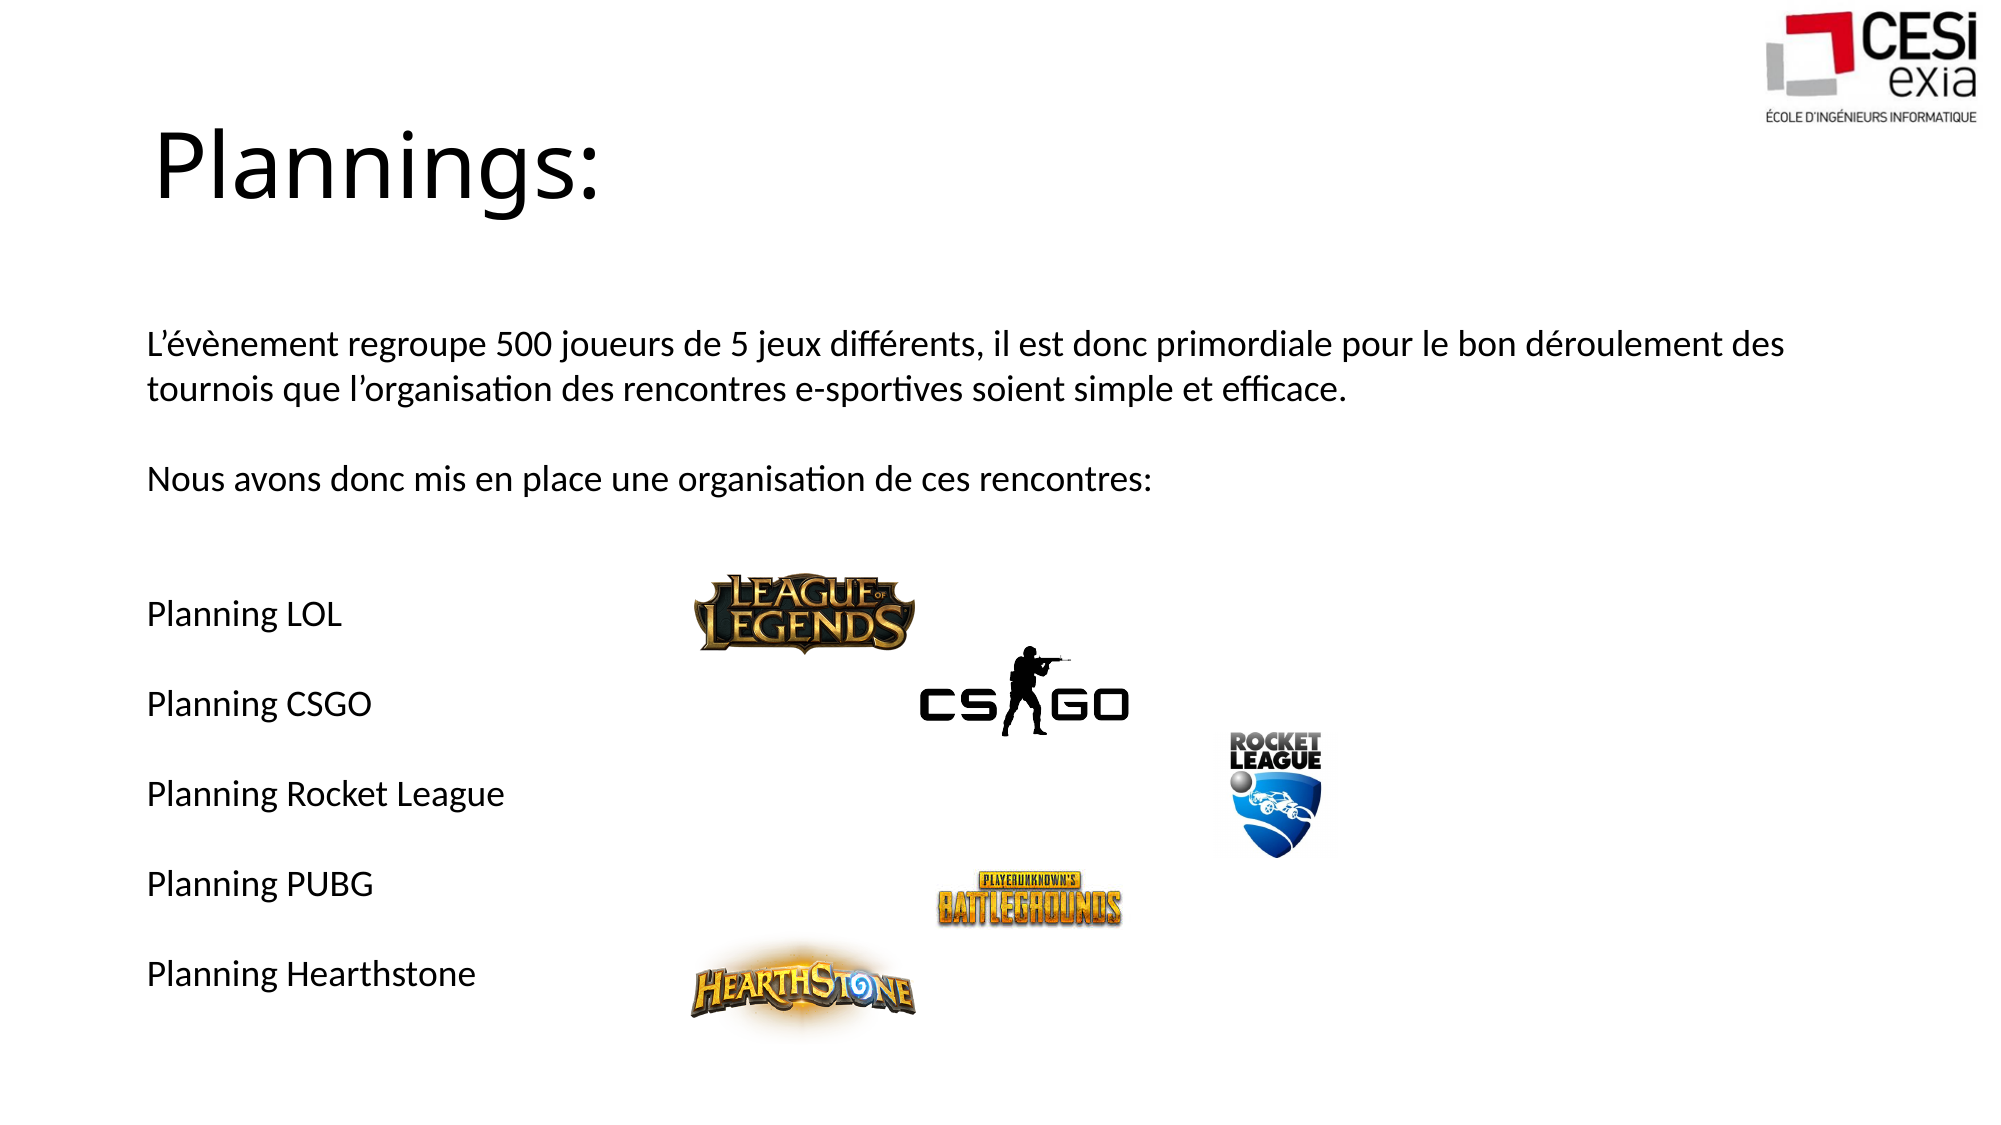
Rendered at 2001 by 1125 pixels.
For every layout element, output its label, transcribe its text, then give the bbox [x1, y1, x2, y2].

picture [681, 816, 1165, 1045]
picture [1748, 0, 2000, 133]
picture [694, 573, 1141, 750]
title Plannings: [137, 59, 1863, 278]
text_box L’évènement regroupe 500 joueurs de 5 jeux différents, il est donc primordiale pour le bon déroulement des tournois que l’organisation des rencontres e-sportives soient simple et efficace. Nous avons donc mis en place une organisation de ces rencontres: Planning LOL Planning CSGO Planning Rocket League Planning PUBG Planning Hearthstone [132, 311, 1868, 1047]
picture [1213, 732, 1338, 858]
